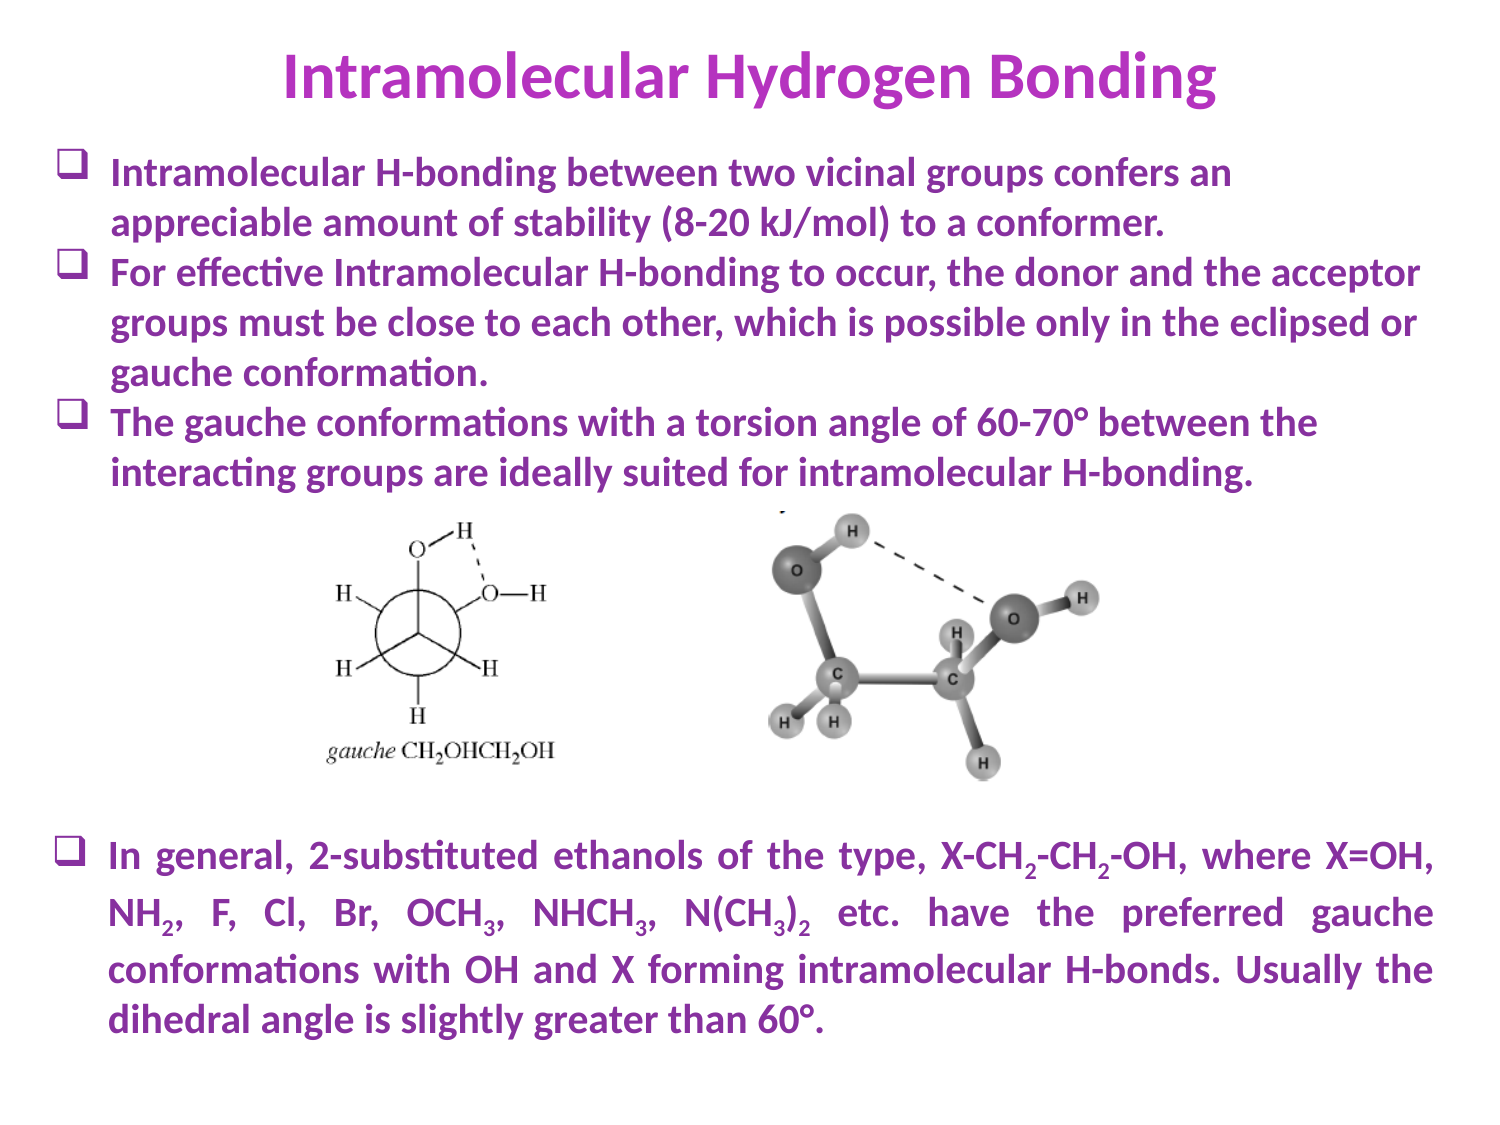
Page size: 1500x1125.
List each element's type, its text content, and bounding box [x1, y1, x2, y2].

picture [742, 511, 1111, 789]
picture [299, 511, 573, 808]
text_box In general, 2-substituted ethanols of the type, X-CH2-CH2-OH, where X=OH, NH2, F, Cl, Br, OCH3, NHCH3, N(CH3)2 etc. have the preferred gauche conformations with OH and X forming intramolecular H-bonds. Usually the dihedral angle is slightly greater than 60°. [36, 820, 1450, 1049]
text_box Intramolecular H-bonding between two vicinal groups confers an appreciable amount of stability (8-20 kJ/mol) to a conformer. For effective Intramolecular H-bonding to occur, the donor and the acceptor groups must be close to each other, which is possible only in the eclipsed or gauche conformation. The gauche conformations with a torsion angle of 60-70° between the interacting groups are ideally suited for intramolecular H-bonding. [39, 137, 1452, 503]
text_box Intramolecular Hydrogen Bonding [21, 24, 1479, 120]
